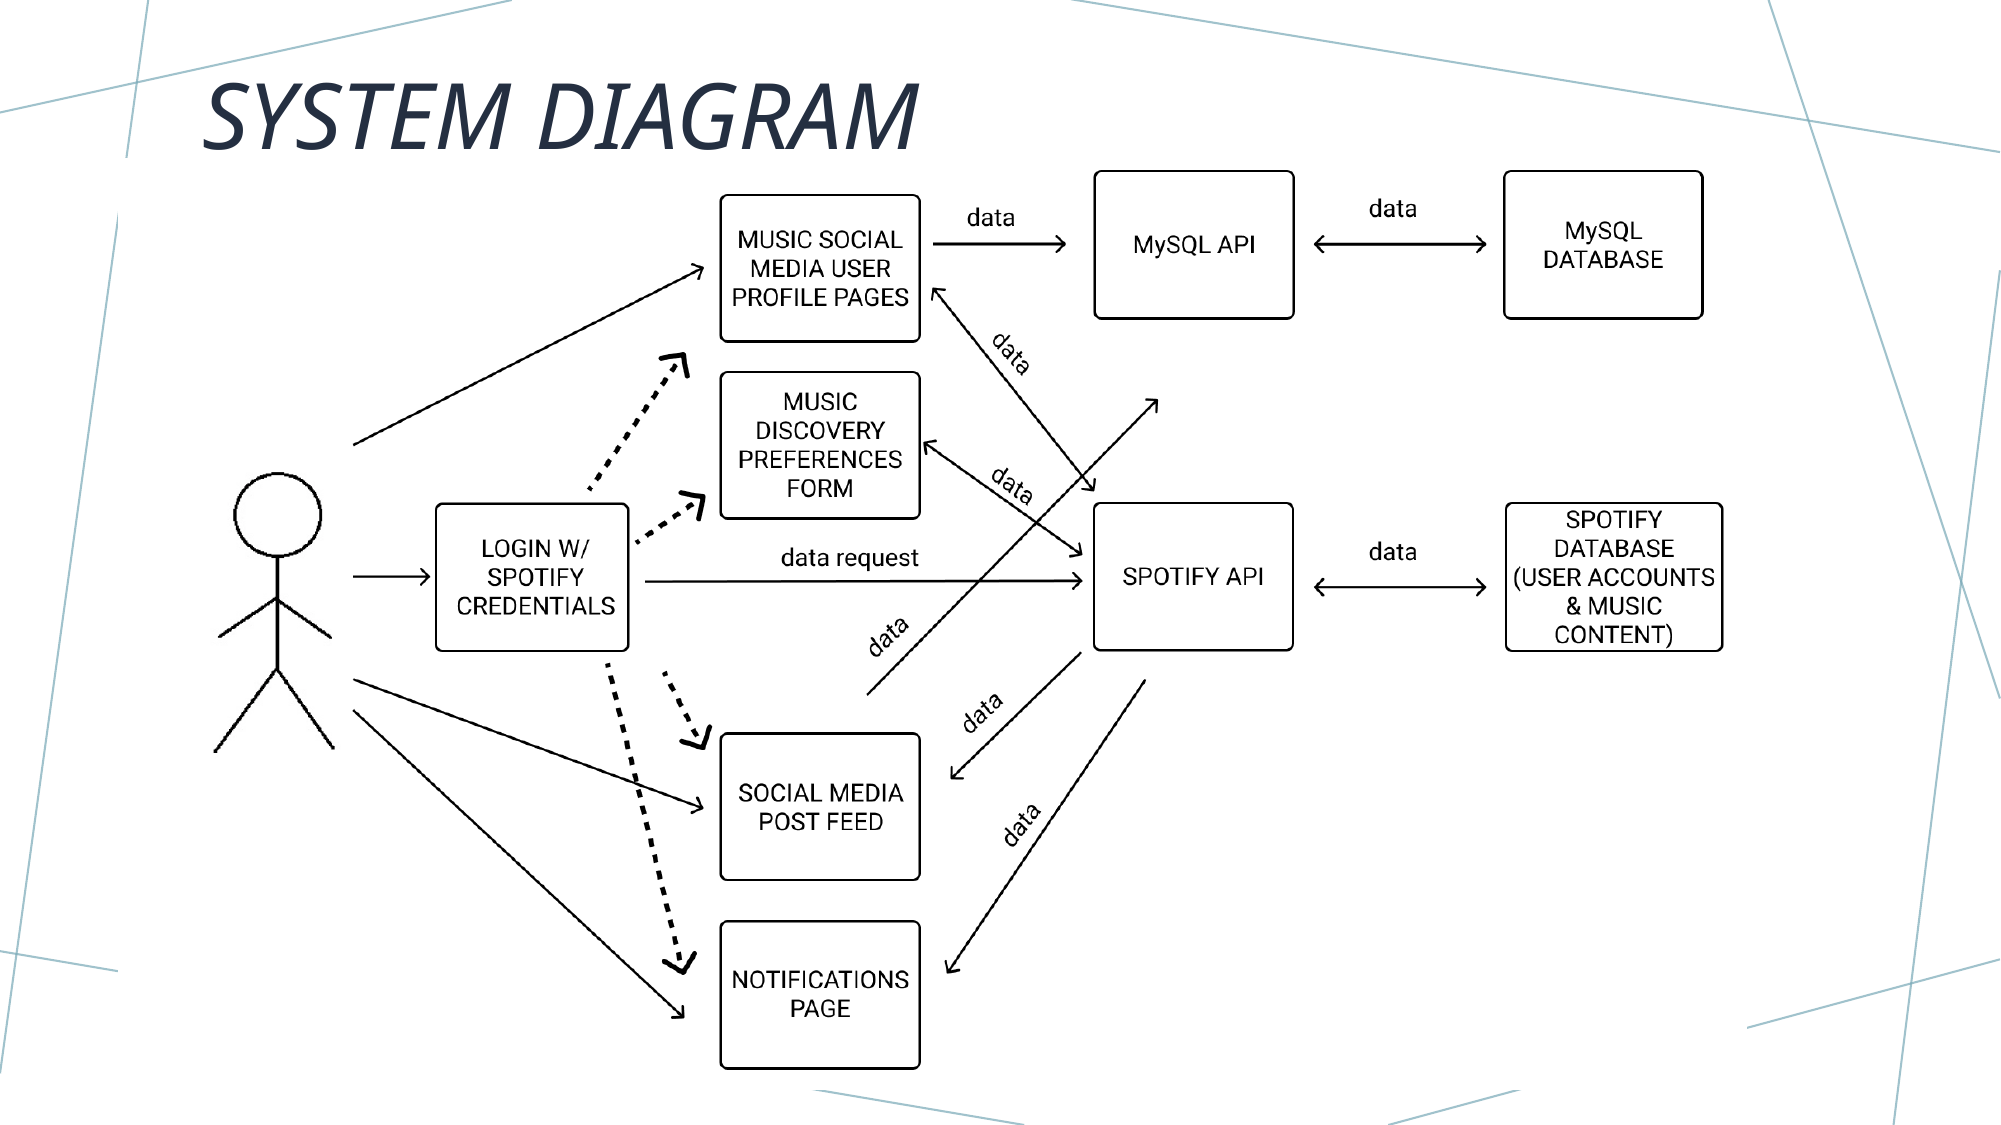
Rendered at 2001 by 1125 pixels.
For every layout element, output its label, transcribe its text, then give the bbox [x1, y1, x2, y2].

title System diagram [187, 6, 1813, 234]
picture [118, 158, 1747, 1090]
